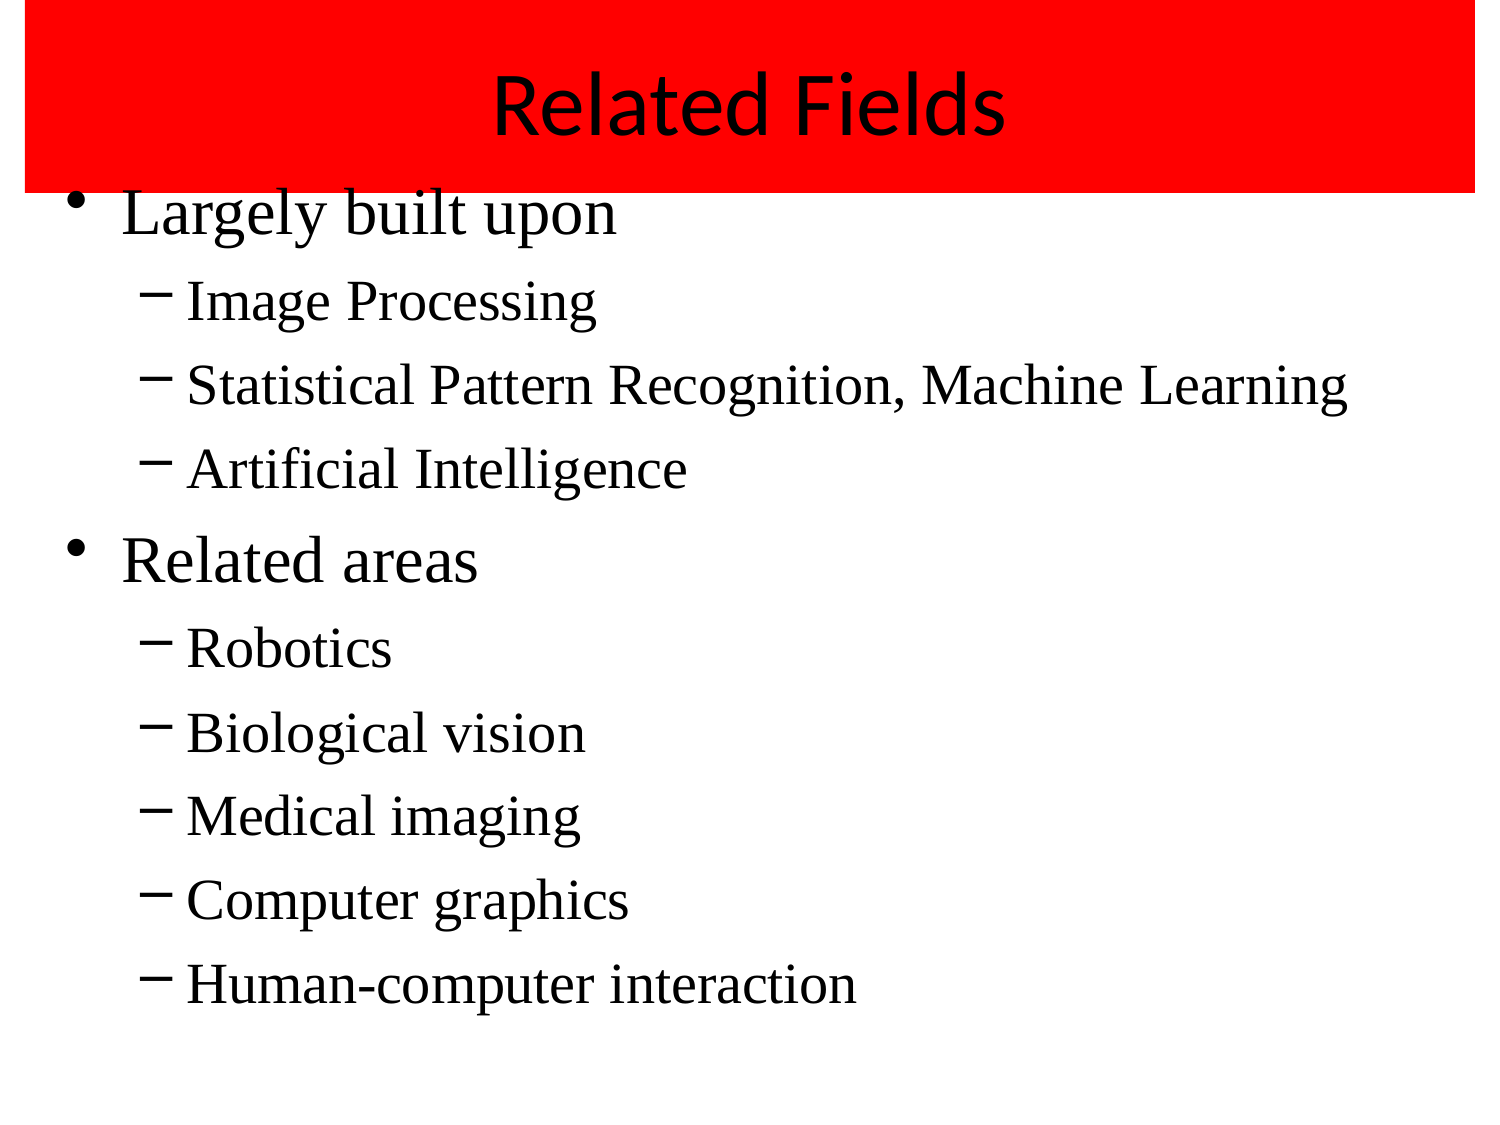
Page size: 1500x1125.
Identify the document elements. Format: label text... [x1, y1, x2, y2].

title Related Fields [24, 0, 1475, 193]
text_box Largely built upon Image Processing Statistical Pattern Recognition, Machine Learning Artificial Intelligence Related areas Robotics Biological vision Medical imaging Computer graphics Human-computer interaction [62, 149, 1356, 1016]
